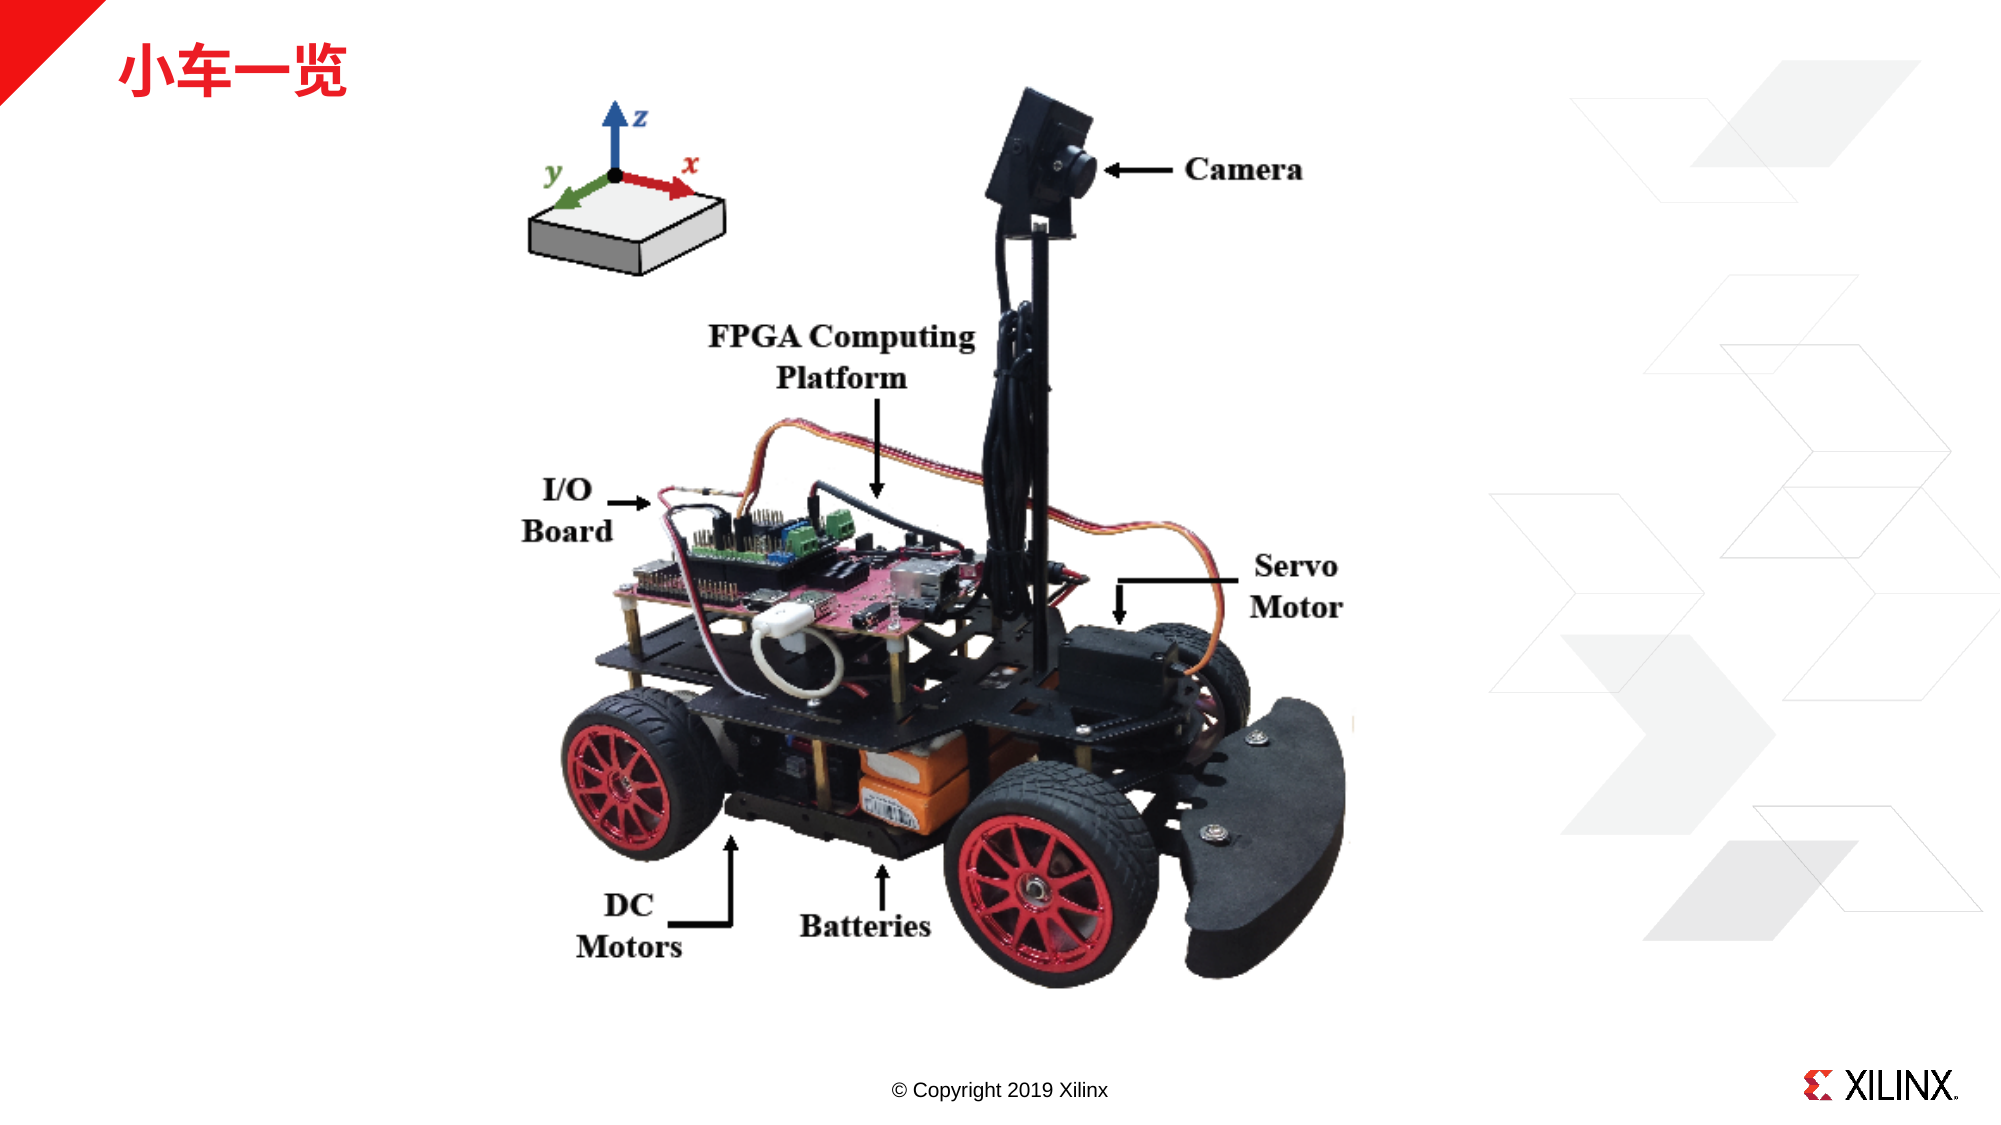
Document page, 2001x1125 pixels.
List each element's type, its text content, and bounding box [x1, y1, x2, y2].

picture [1479, 0, 2000, 1125]
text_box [506, 75, 1375, 1006]
title 小车一览 [101, 34, 1916, 117]
